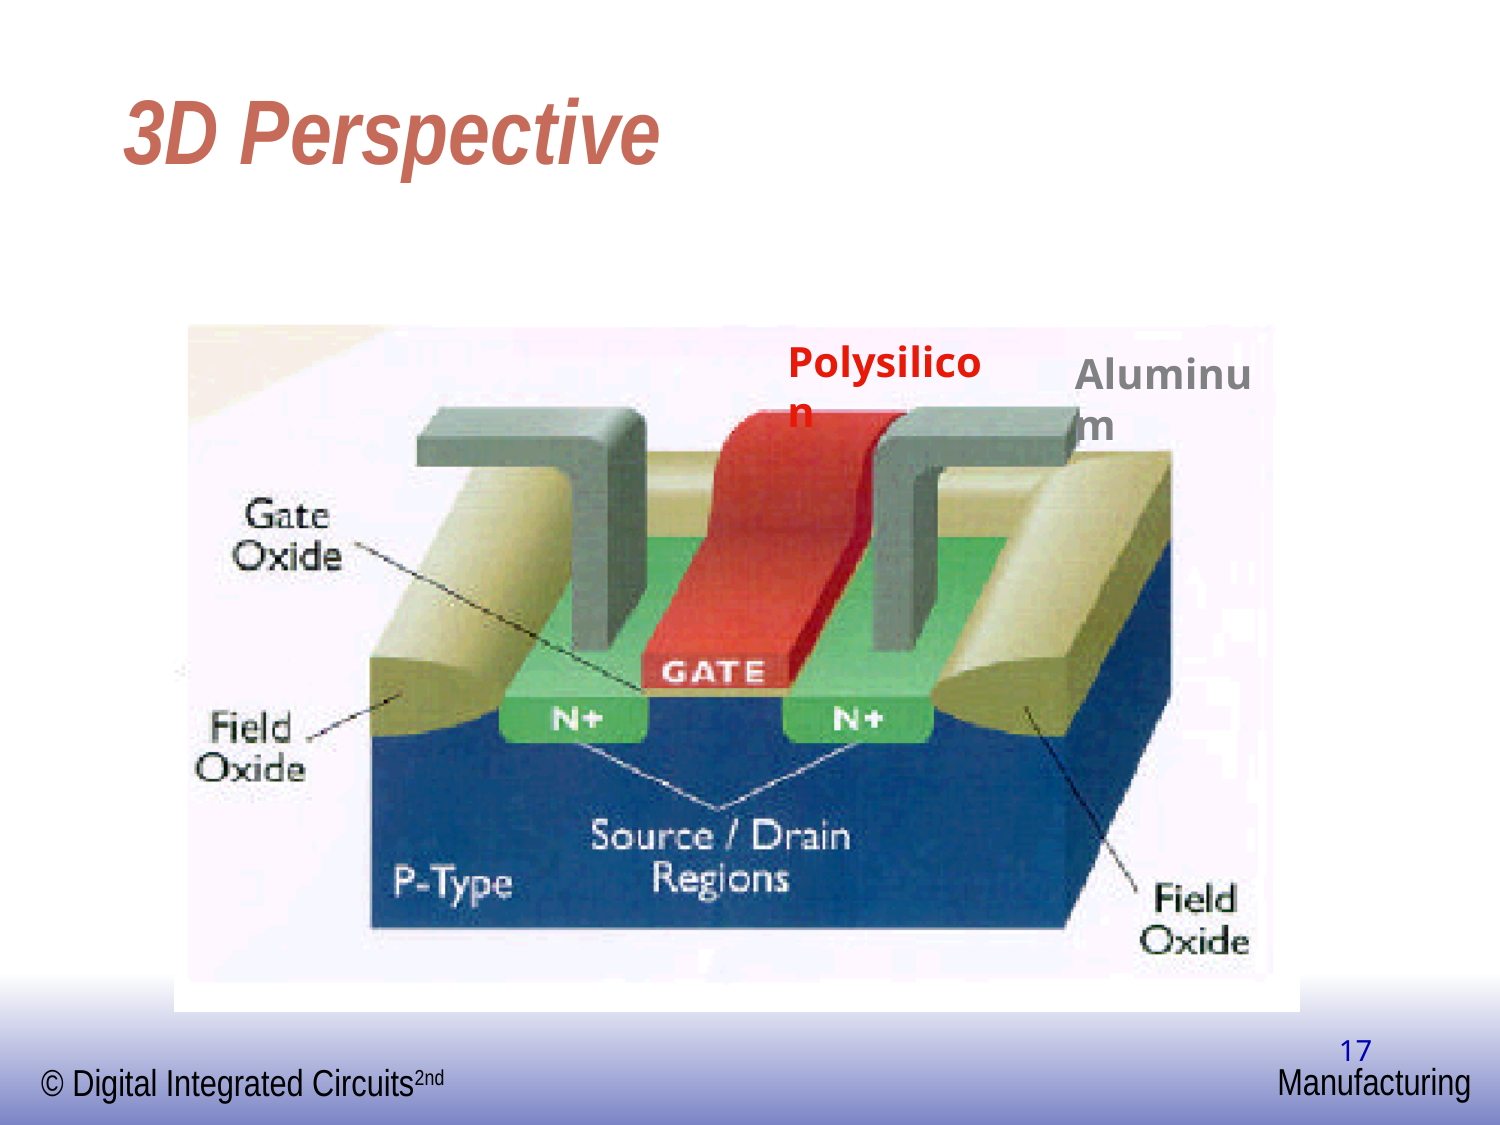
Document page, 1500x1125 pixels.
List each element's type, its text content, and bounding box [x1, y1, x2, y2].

picture [174, 312, 1301, 1012]
slide_number ‹#› [1074, 1025, 1388, 1100]
title 3D Perspective [108, 72, 1384, 190]
